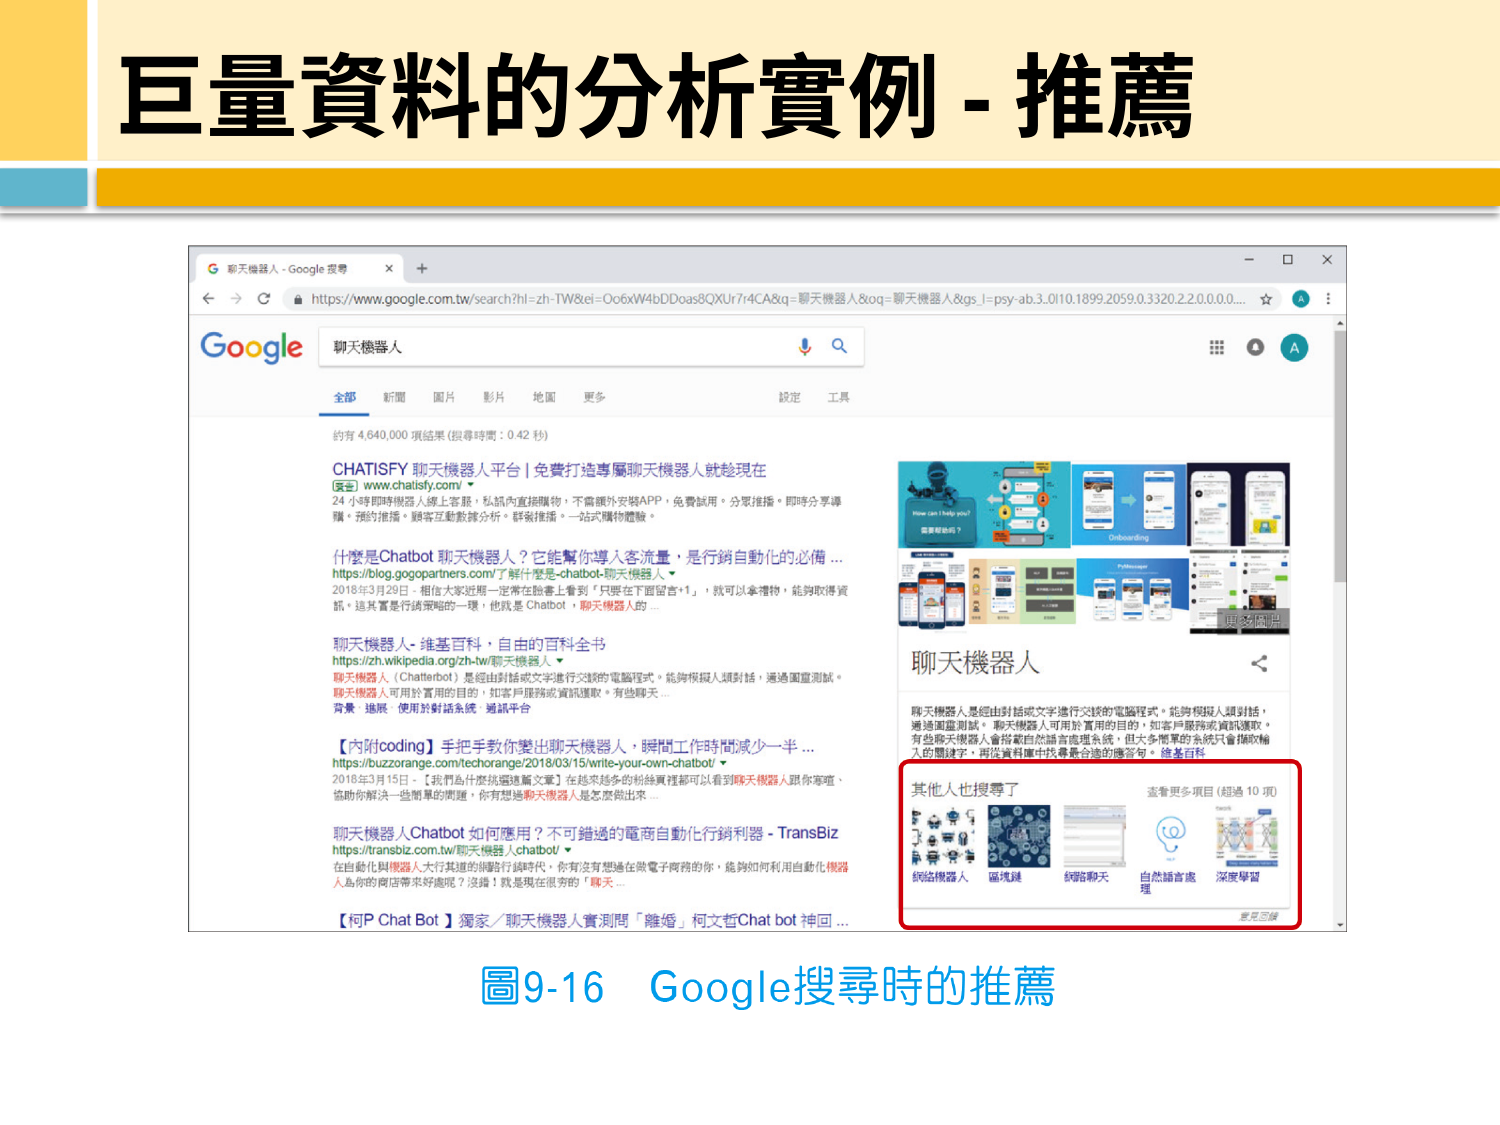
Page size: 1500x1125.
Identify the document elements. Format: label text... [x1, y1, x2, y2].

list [176, 231, 1363, 1024]
title 巨量資料的分析實例-推薦 [100, 26, 1438, 161]
